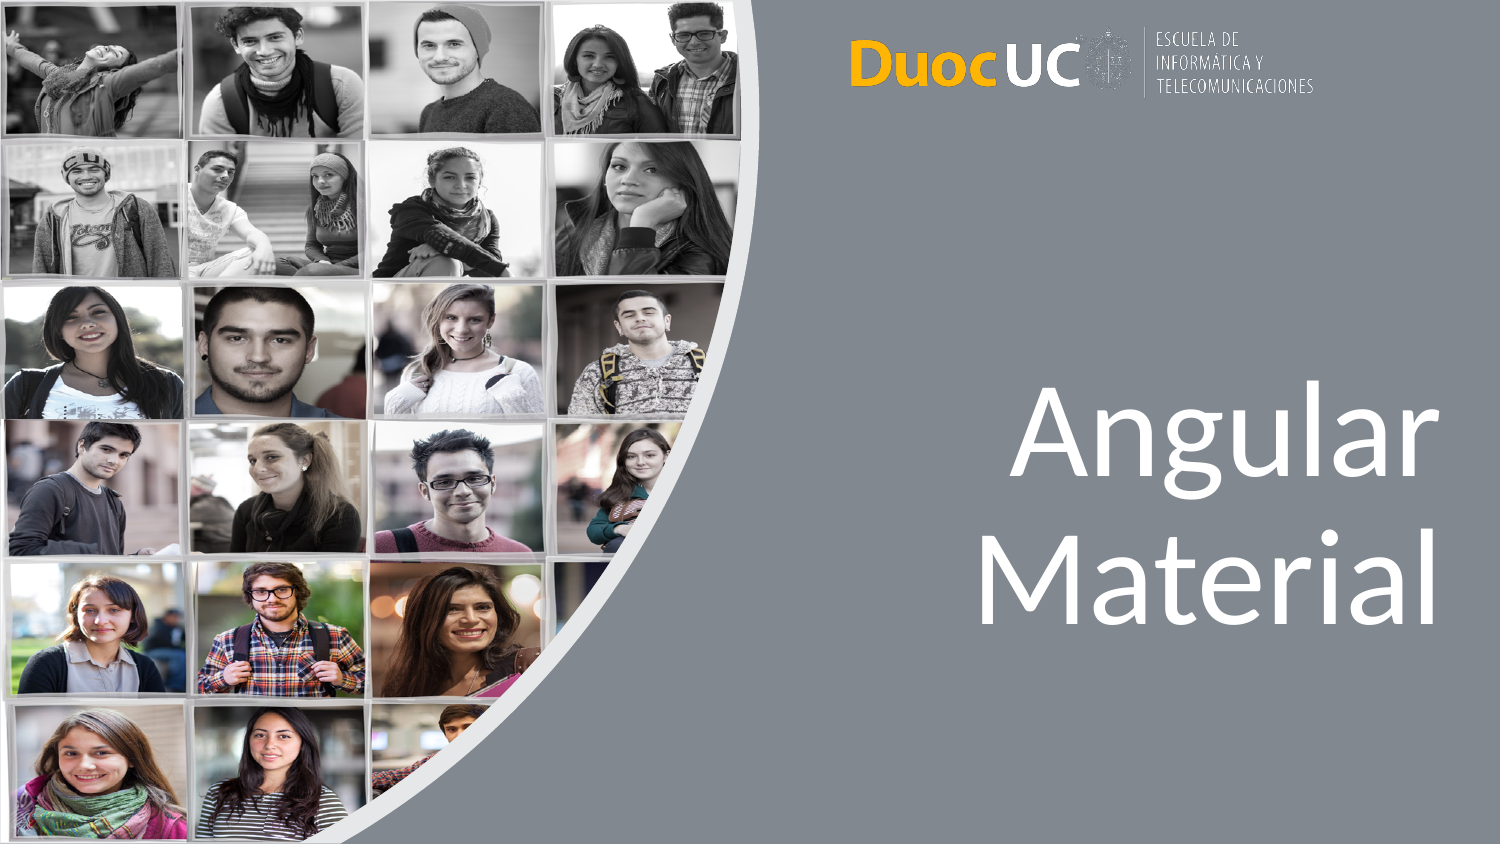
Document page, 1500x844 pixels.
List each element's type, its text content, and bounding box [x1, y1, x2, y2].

picture [851, 26, 1313, 99]
picture [0, 1, 742, 843]
title Angular Material [645, 306, 1459, 662]
